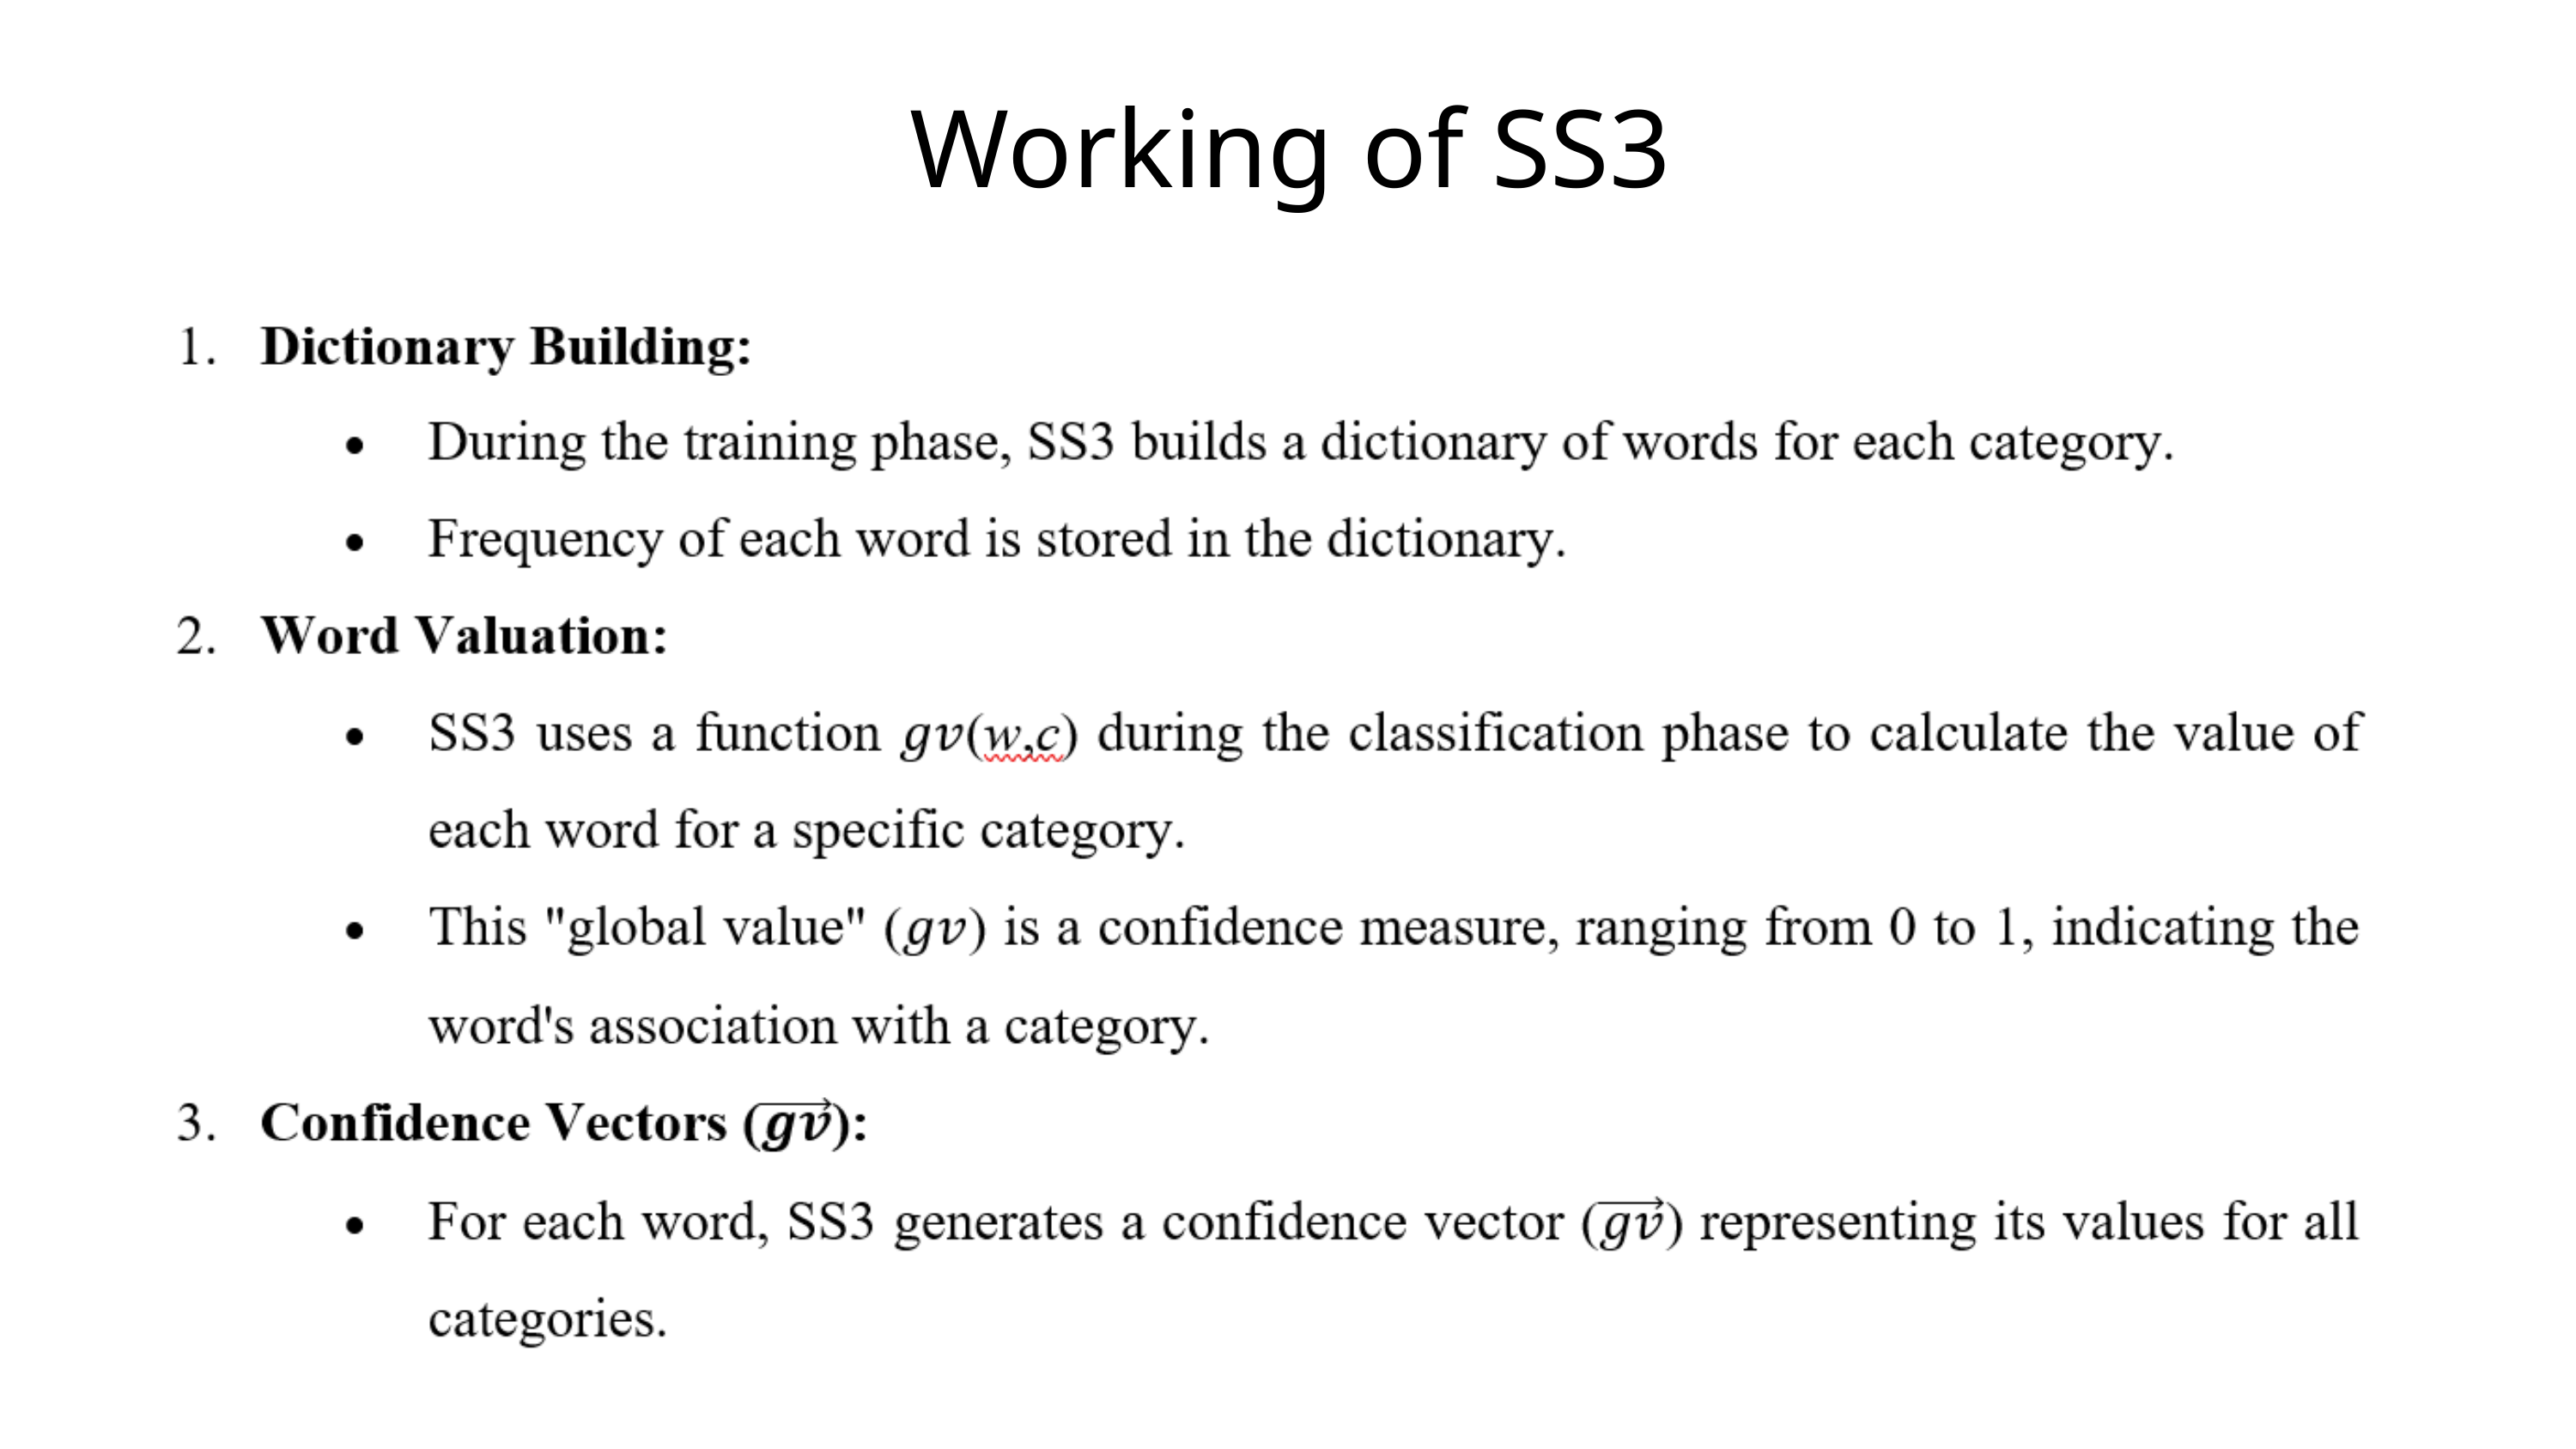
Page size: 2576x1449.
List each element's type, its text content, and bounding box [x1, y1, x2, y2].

text_box Working of SS3 [147, 80, 2434, 209]
text_box [147, 301, 2397, 1354]
